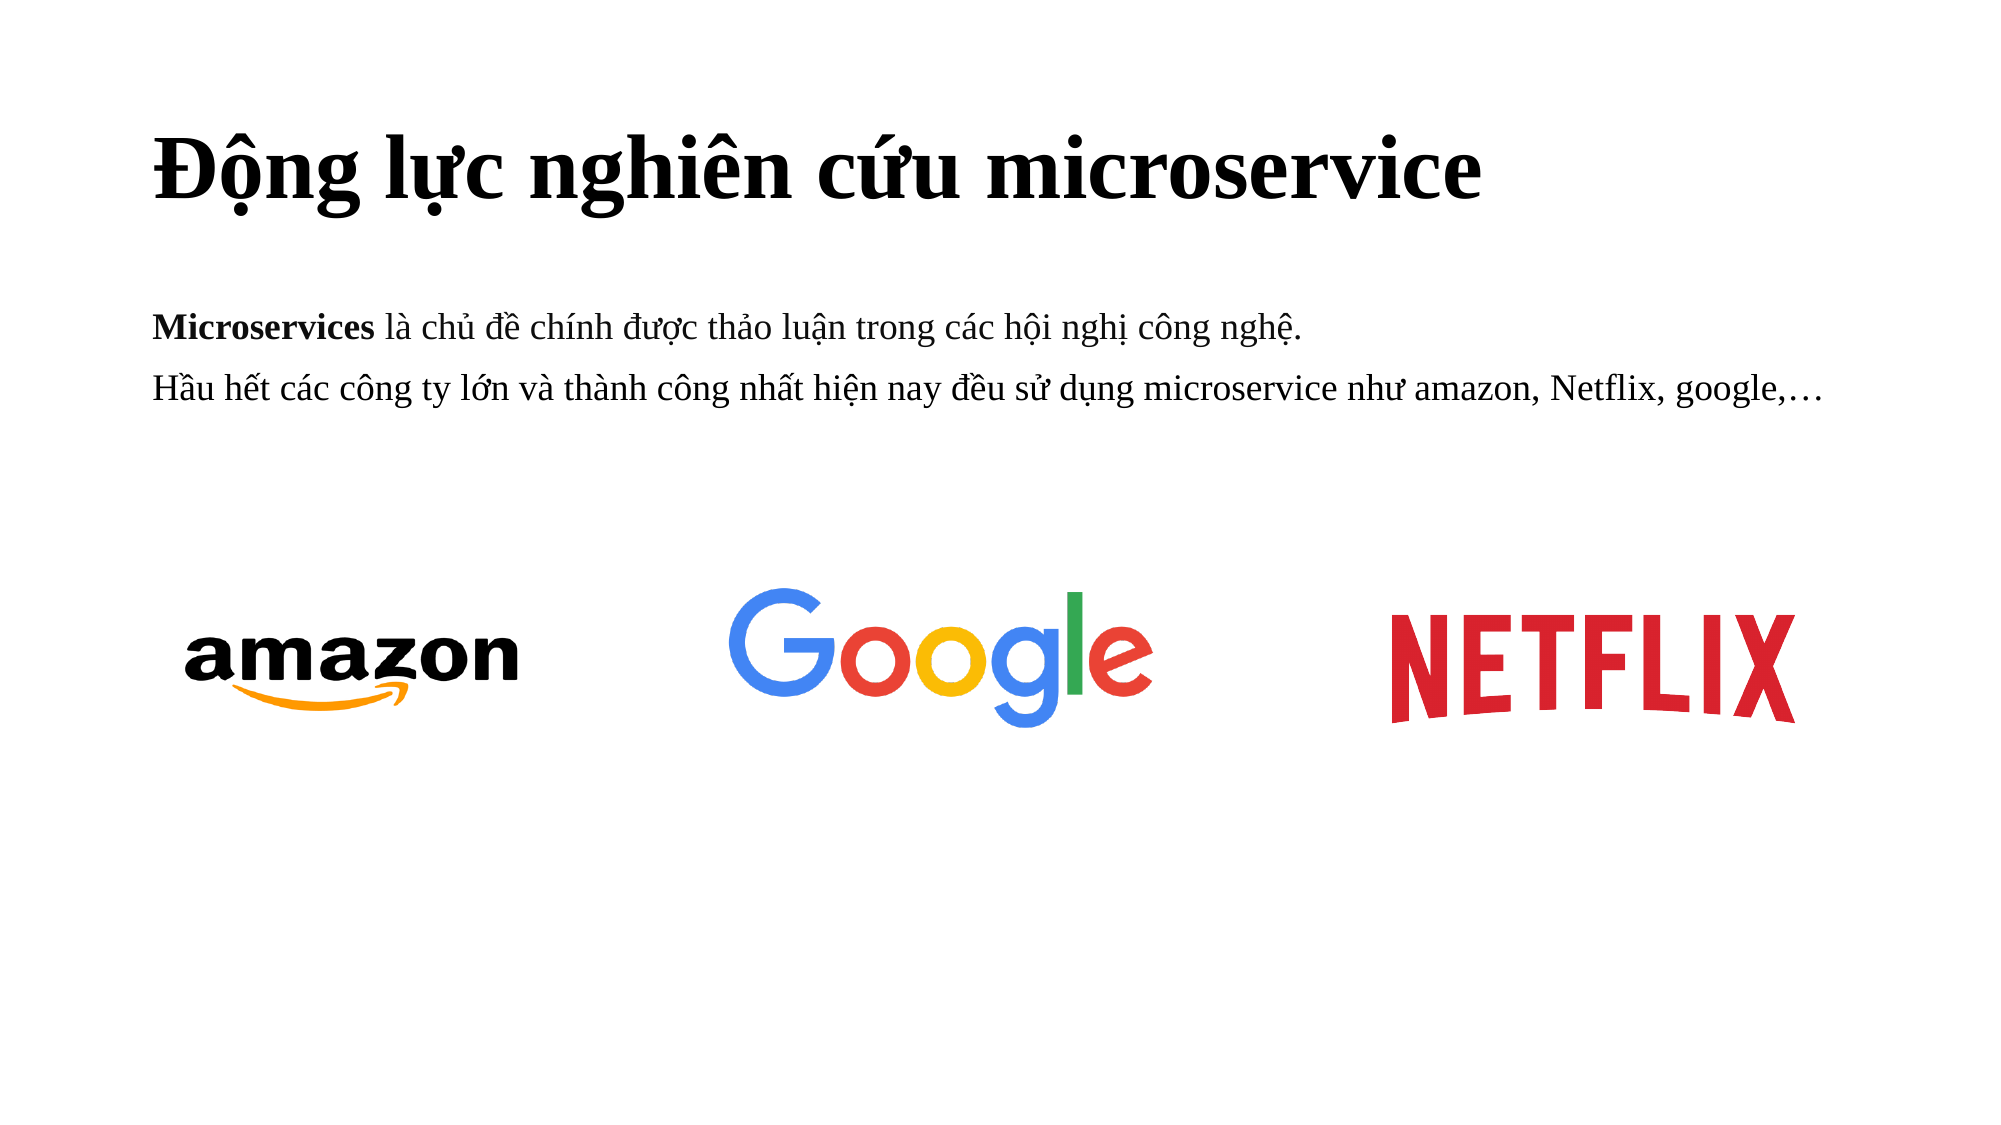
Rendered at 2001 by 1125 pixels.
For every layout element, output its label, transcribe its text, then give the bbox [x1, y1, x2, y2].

title Động lực nghiên cứu microservice [137, 59, 1863, 278]
picture [728, 587, 1156, 732]
picture [137, 515, 565, 831]
list Microservices là chủ đề chính được thảo luận trong các hội nghị công nghệ. Hầu hết các công ty lớn và thành công nhất hiện nay đều sử dụng microservice như amazon, Netflix, google,… [137, 299, 1863, 1014]
picture [1339, 562, 1848, 776]
